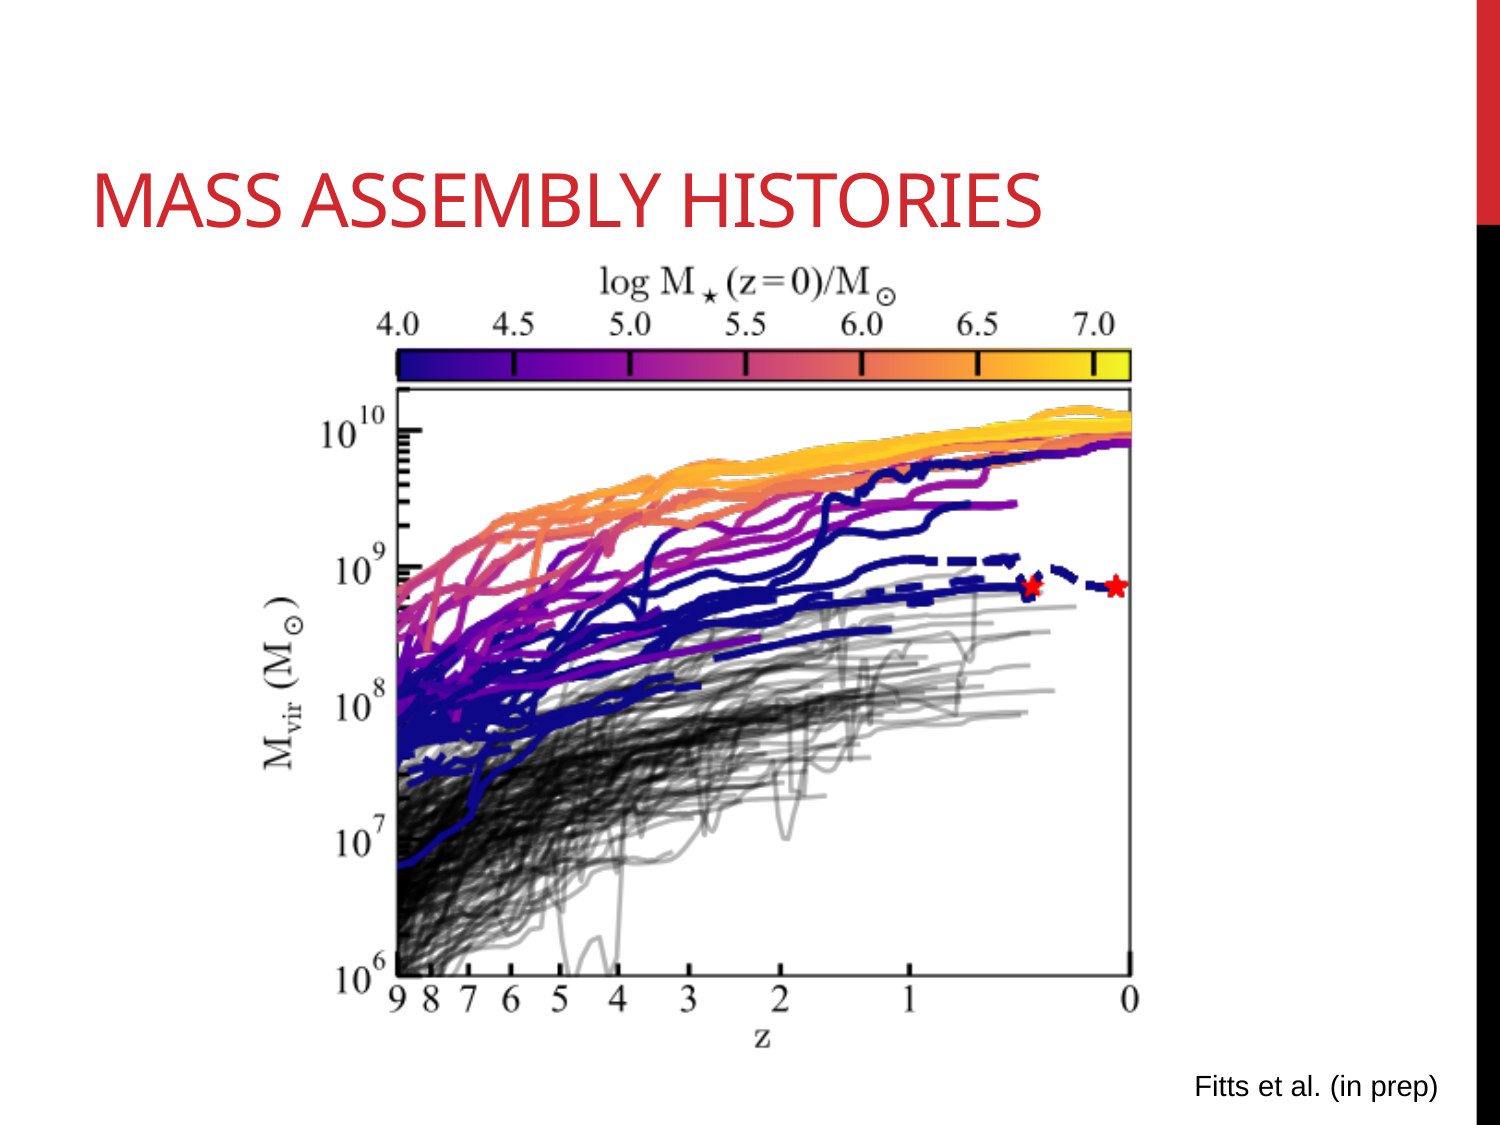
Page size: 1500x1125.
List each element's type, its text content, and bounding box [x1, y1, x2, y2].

text_box Fitts et al. (in prep) [1179, 1060, 1457, 1111]
title Mass assembly histories [75, 25, 1409, 250]
picture [245, 249, 1155, 1073]
